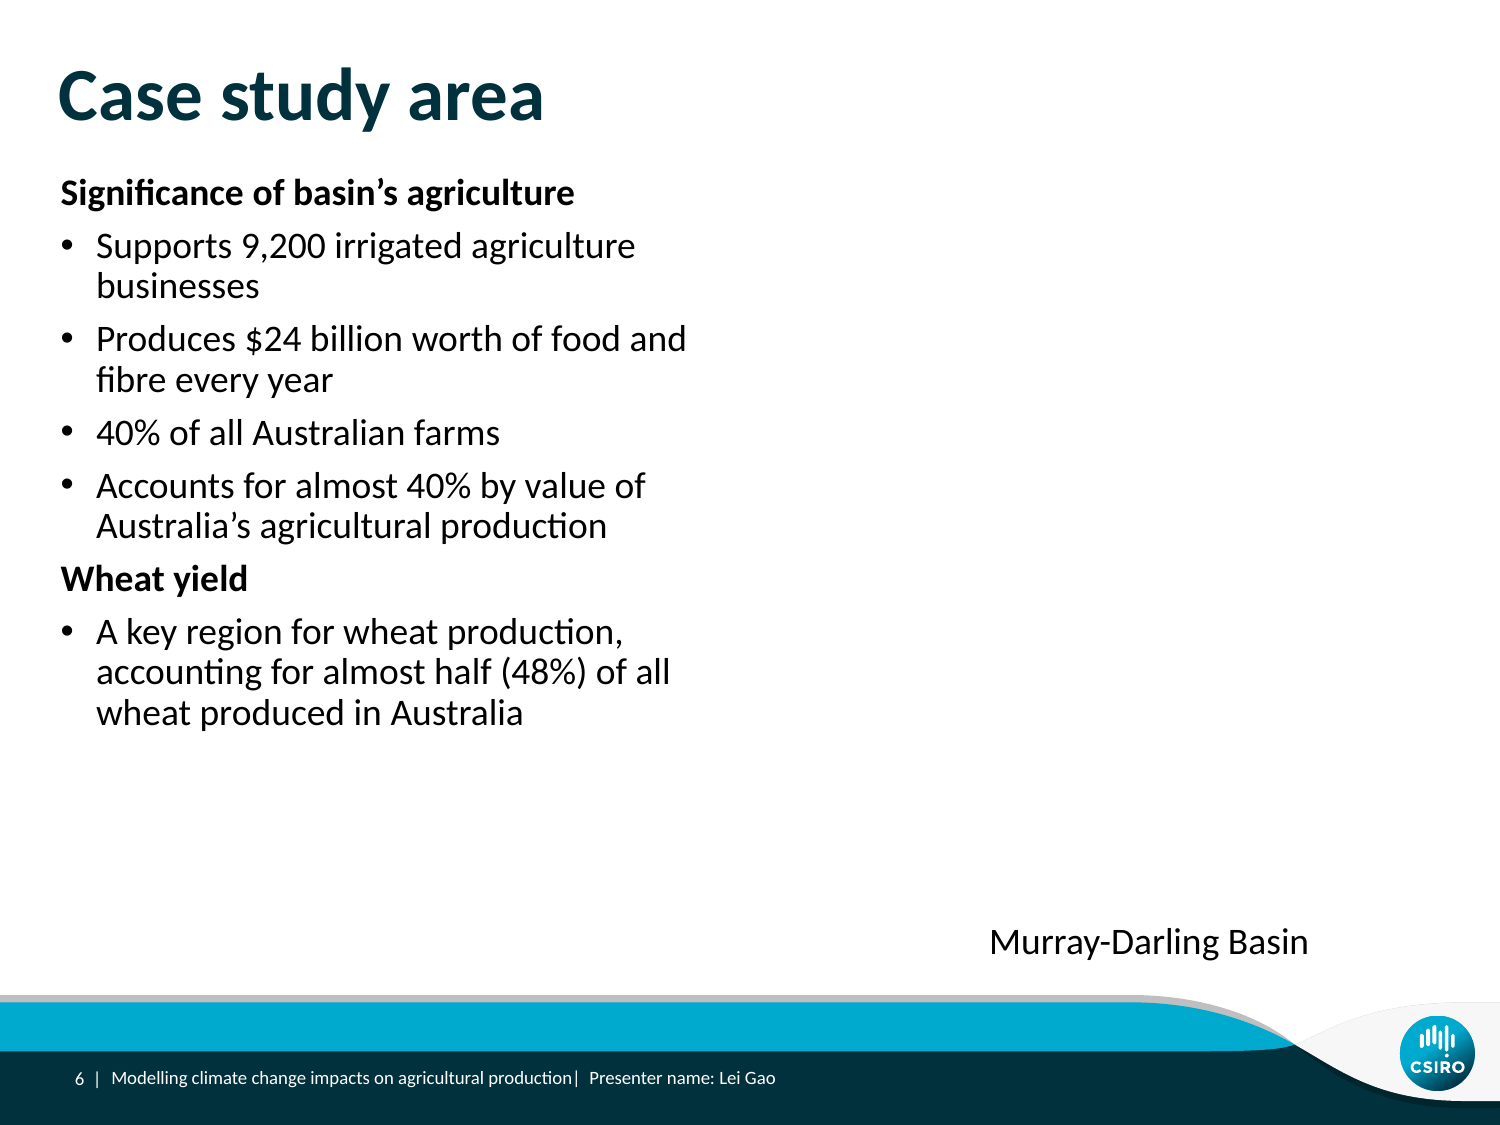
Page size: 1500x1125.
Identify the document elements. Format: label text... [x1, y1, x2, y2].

slide_number 6 | [54, 1067, 102, 1088]
footer Modelling climate change impacts on agricultural production| Presenter name: Lei Gao [111, 1067, 1110, 1088]
title Case study area [58, 45, 1447, 185]
text_box Murray-Darling Basin [974, 909, 1365, 970]
list Significance of basin’s agriculture Supports 9,200 irrigated agriculture businesses Produces $24 billion worth of food and fibre every year 40% of all Australian farms Accounts for almost 40% by value of Australia’s agricultural production Wheat yield A key region for wheat production, accounting for almost half (48%) of all wheat produced in Australia [60, 173, 727, 976]
